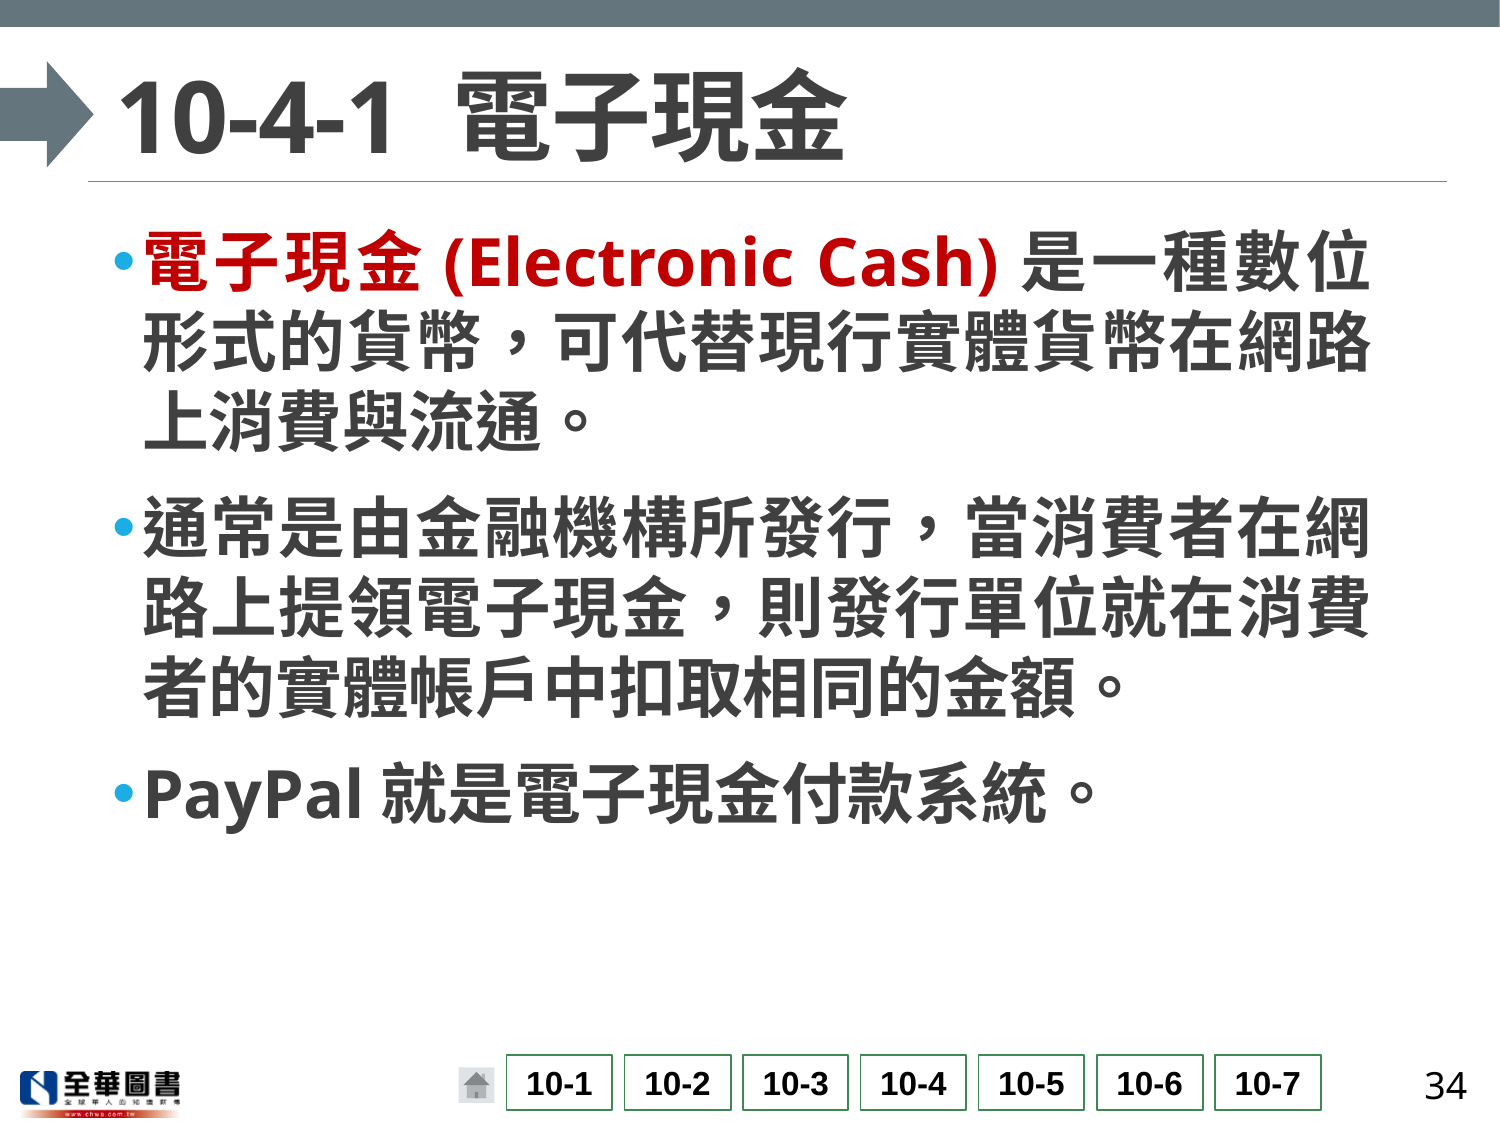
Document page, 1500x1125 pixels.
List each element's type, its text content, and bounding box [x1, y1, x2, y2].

list 電子現金(Electronic Cash)是一種數位形式的貨幣，可代替現行實體貨幣在網路上消費與流通。 通常是由金融機構所發行，當消費者在網路上提領電子現金，則發行單位就在消費者的實體帳戶中扣取相同的金額。 PayPal就是電子現金付款系統。 [112, 212, 1373, 1024]
slide_number 34 [1320, 1057, 1483, 1118]
picture [20, 1071, 180, 1118]
title 10-4-1 電子現金 [100, 47, 1447, 182]
